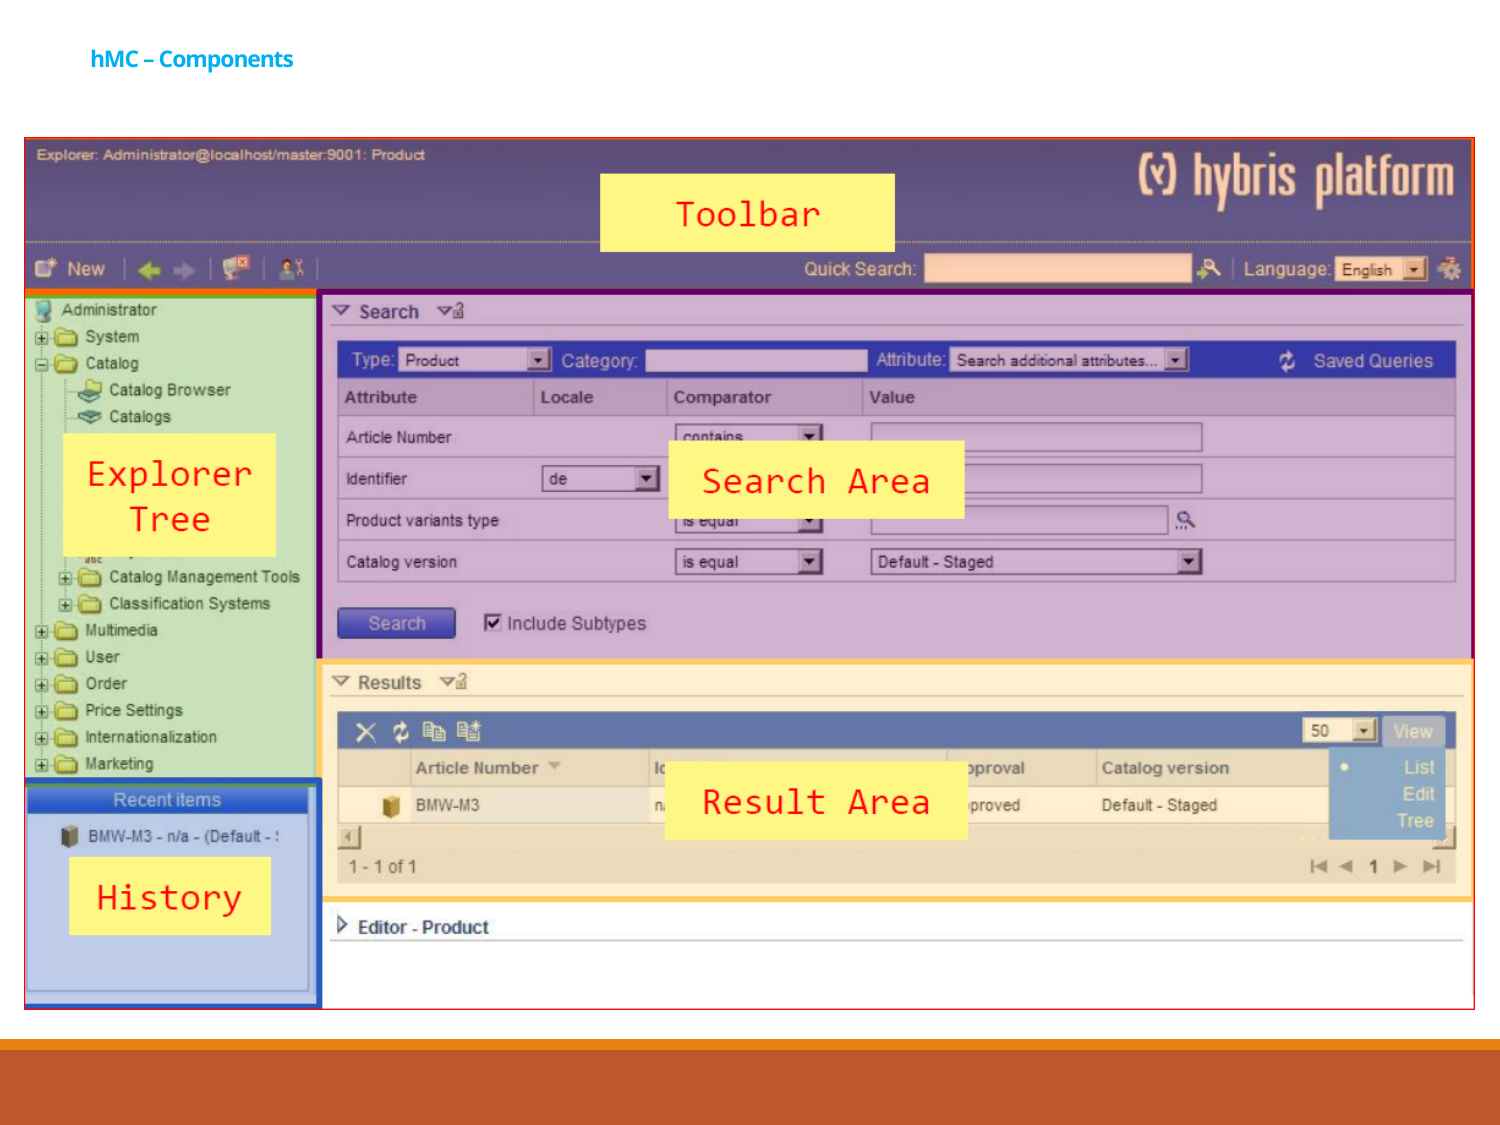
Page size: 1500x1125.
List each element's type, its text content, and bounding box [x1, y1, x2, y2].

title hMC – Components [75, 37, 1425, 135]
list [24, 136, 1476, 1010]
